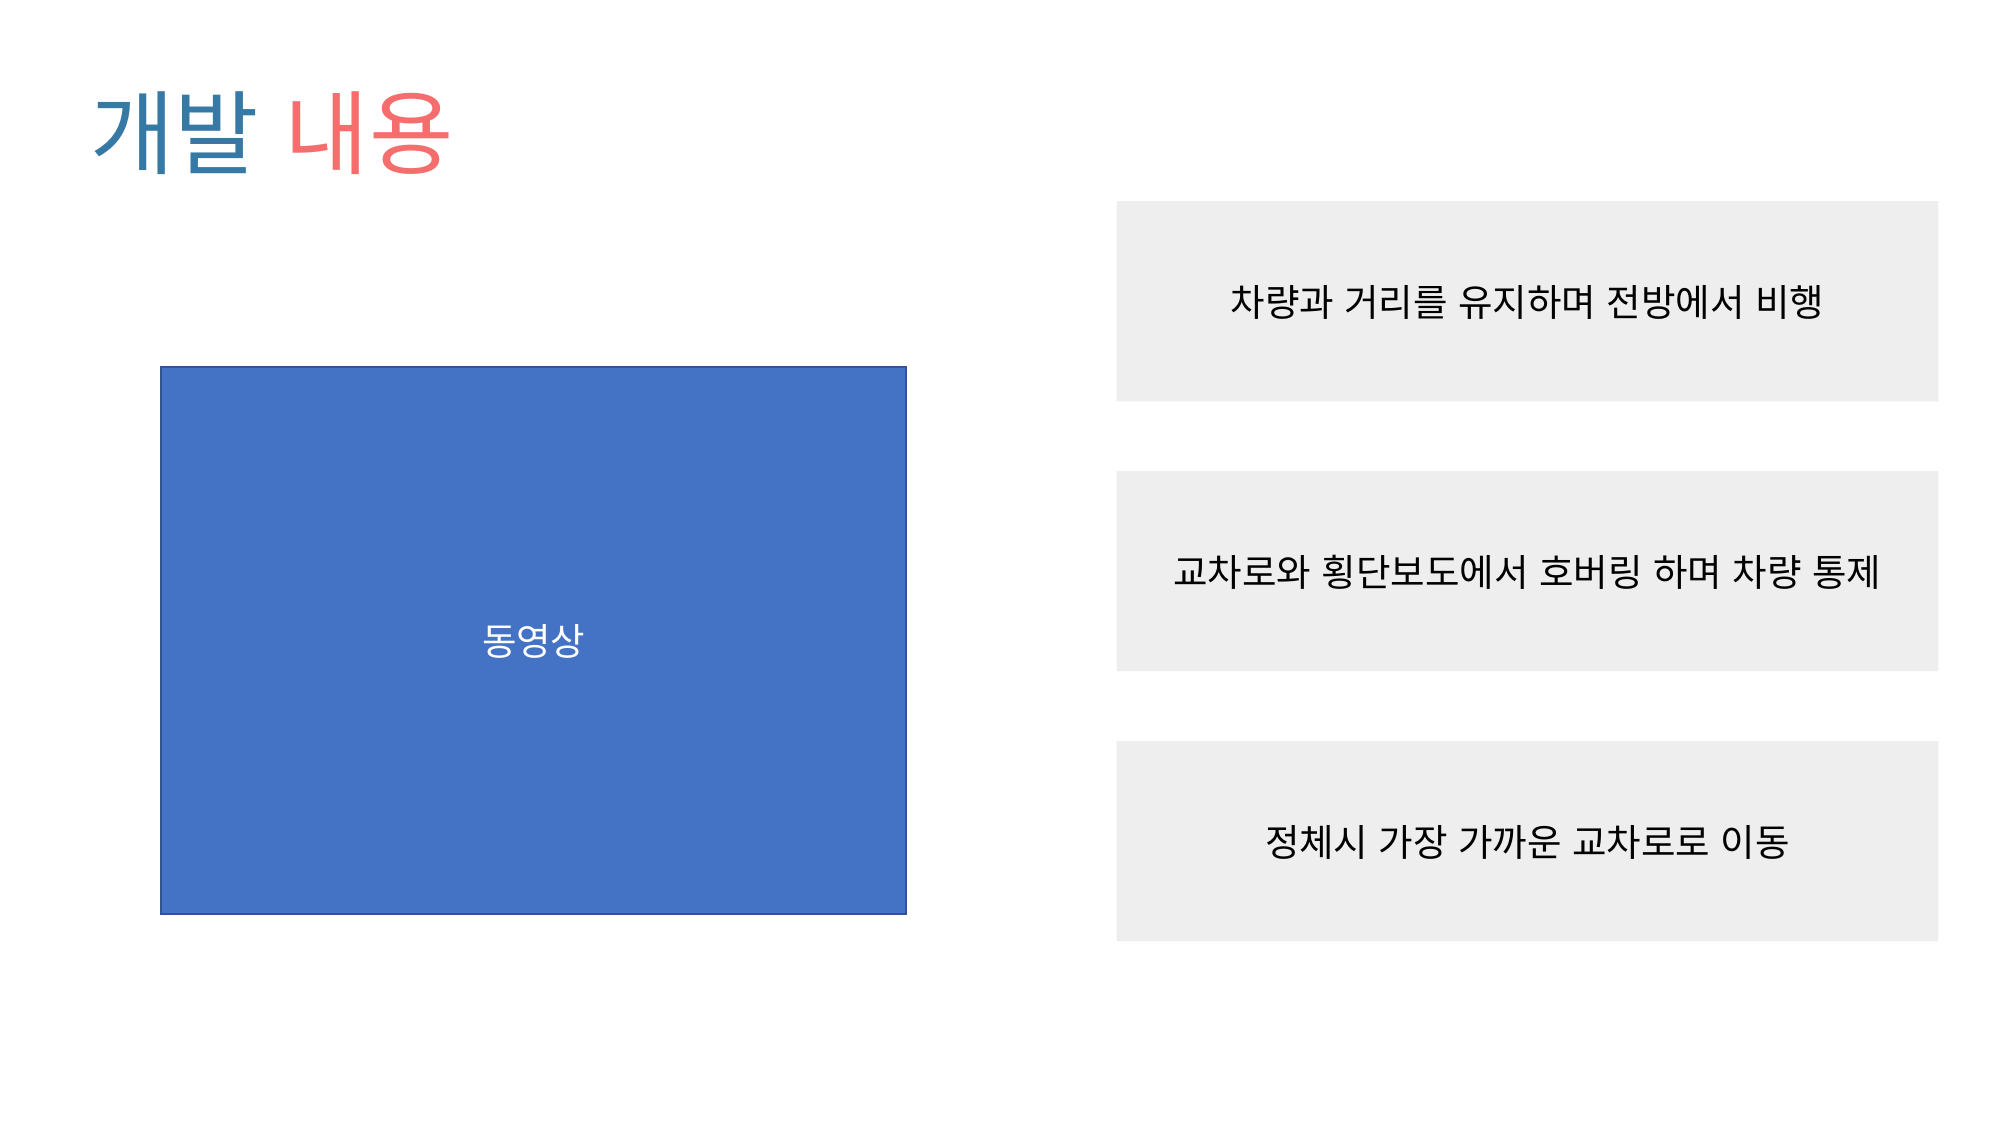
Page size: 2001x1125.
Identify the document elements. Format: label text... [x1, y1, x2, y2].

text_box 차량과 거리를 유지하며 전방에서 비행 [1116, 200, 1939, 402]
title 개발 내용 [75, 29, 1800, 247]
text_box 교차로와 횡단보도에서 호버링 하며 차량 통제 [1116, 470, 1939, 672]
text_box 동영상 [160, 366, 907, 915]
text_box 정체시 가장 가까운 교차로로 이동 [1116, 740, 1939, 942]
